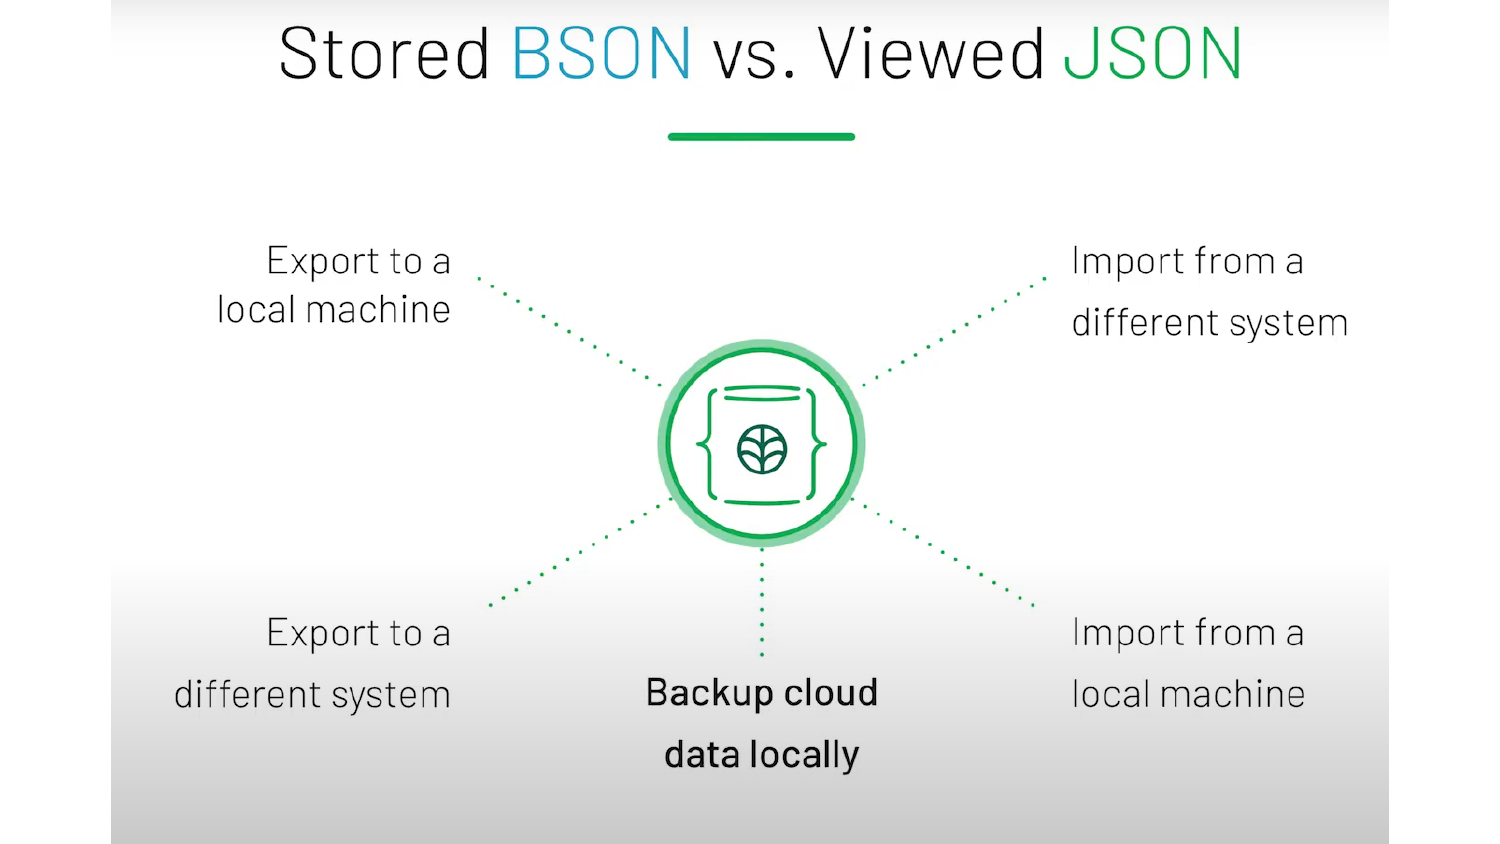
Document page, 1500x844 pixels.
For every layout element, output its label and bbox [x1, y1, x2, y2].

picture [111, 0, 1389, 844]
